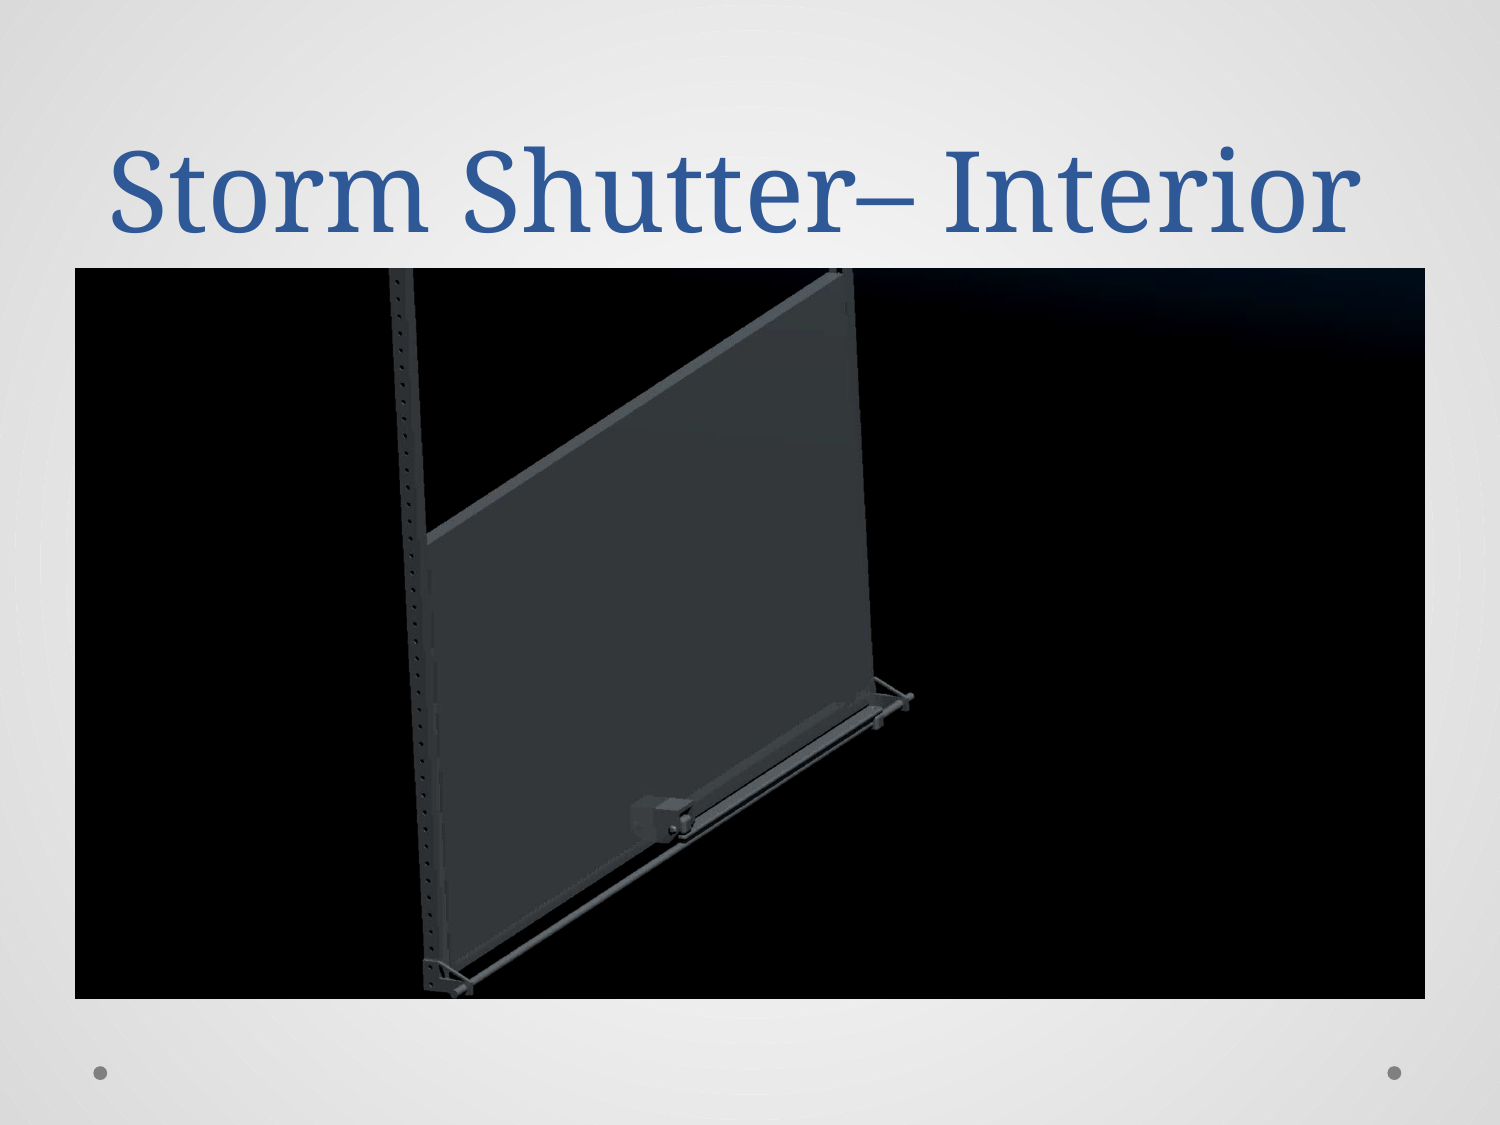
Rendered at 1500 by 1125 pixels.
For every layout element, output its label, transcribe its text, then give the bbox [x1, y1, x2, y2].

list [74, 267, 1426, 1000]
title Storm Shutter– Interior [75, 0, 1425, 263]
